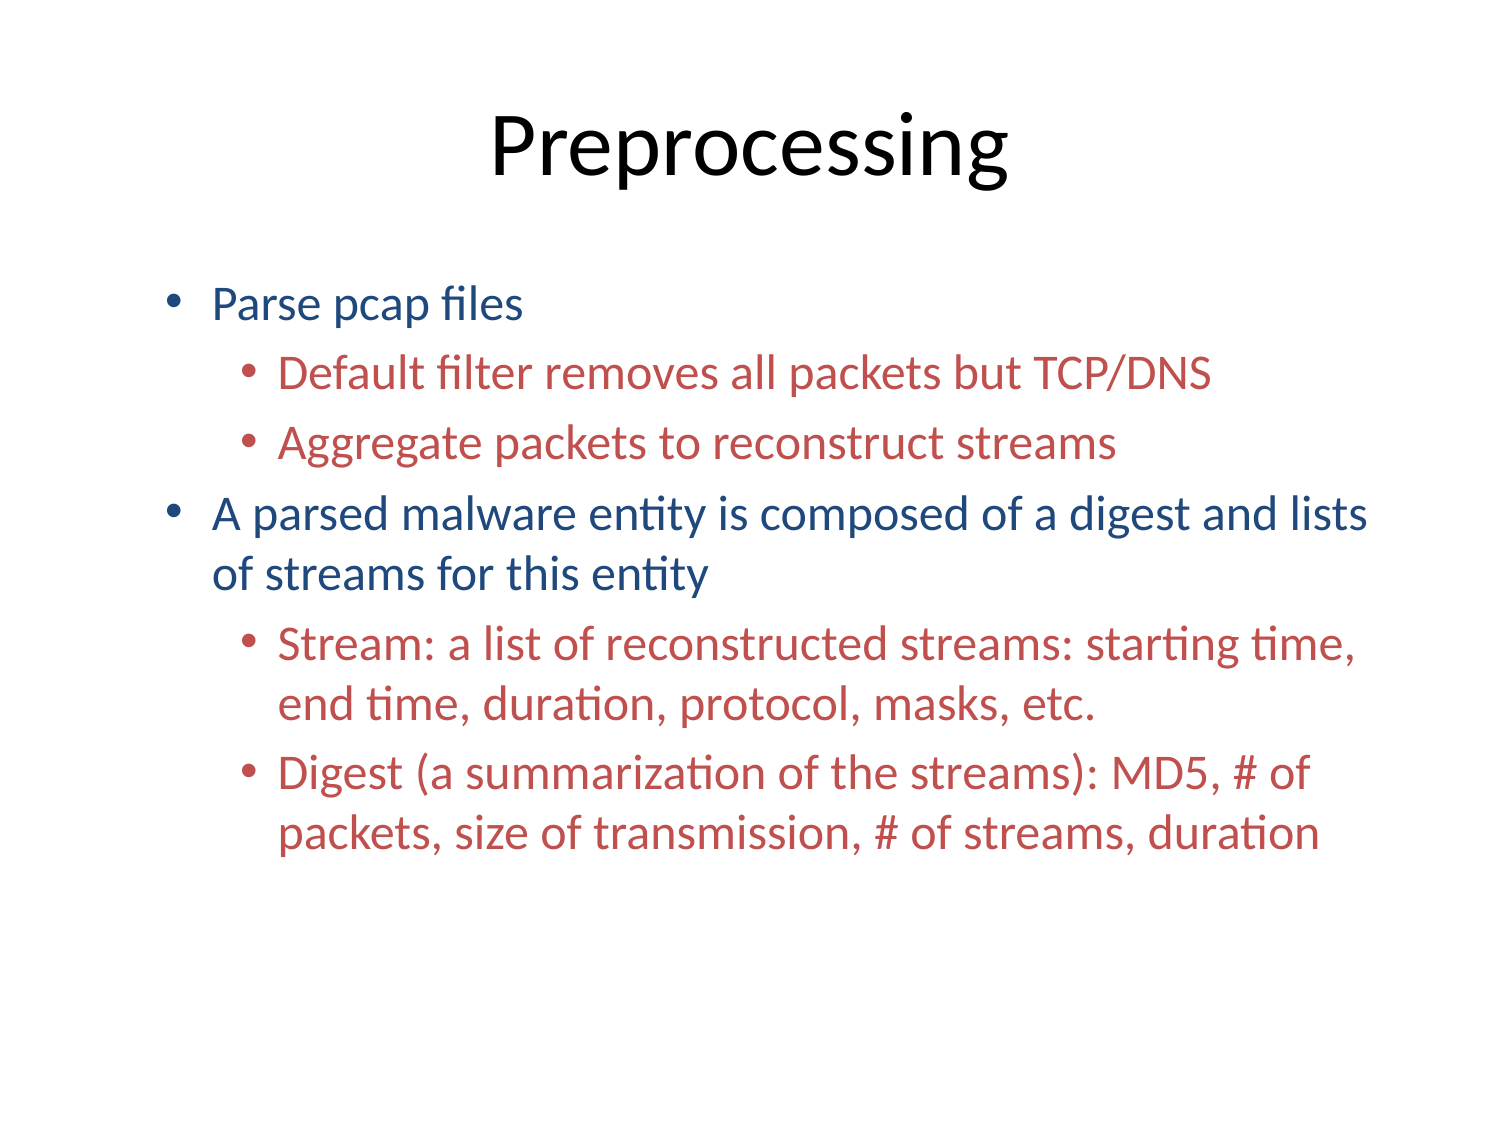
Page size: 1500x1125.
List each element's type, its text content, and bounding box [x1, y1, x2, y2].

list Parse pcap files Default filter removes all packets but TCP/DNS Aggregate packets to reconstruct streams A parsed malware entity is composed of a digest and lists of streams for this entity Stream: a list of reconstructed streams: starting time, end time, duration, protocol, masks, etc. Digest (a summarization of the streams): MD5, # of packets, size of transmission, # of streams, duration [75, 262, 1425, 1005]
title Preprocessing [75, 45, 1425, 233]
